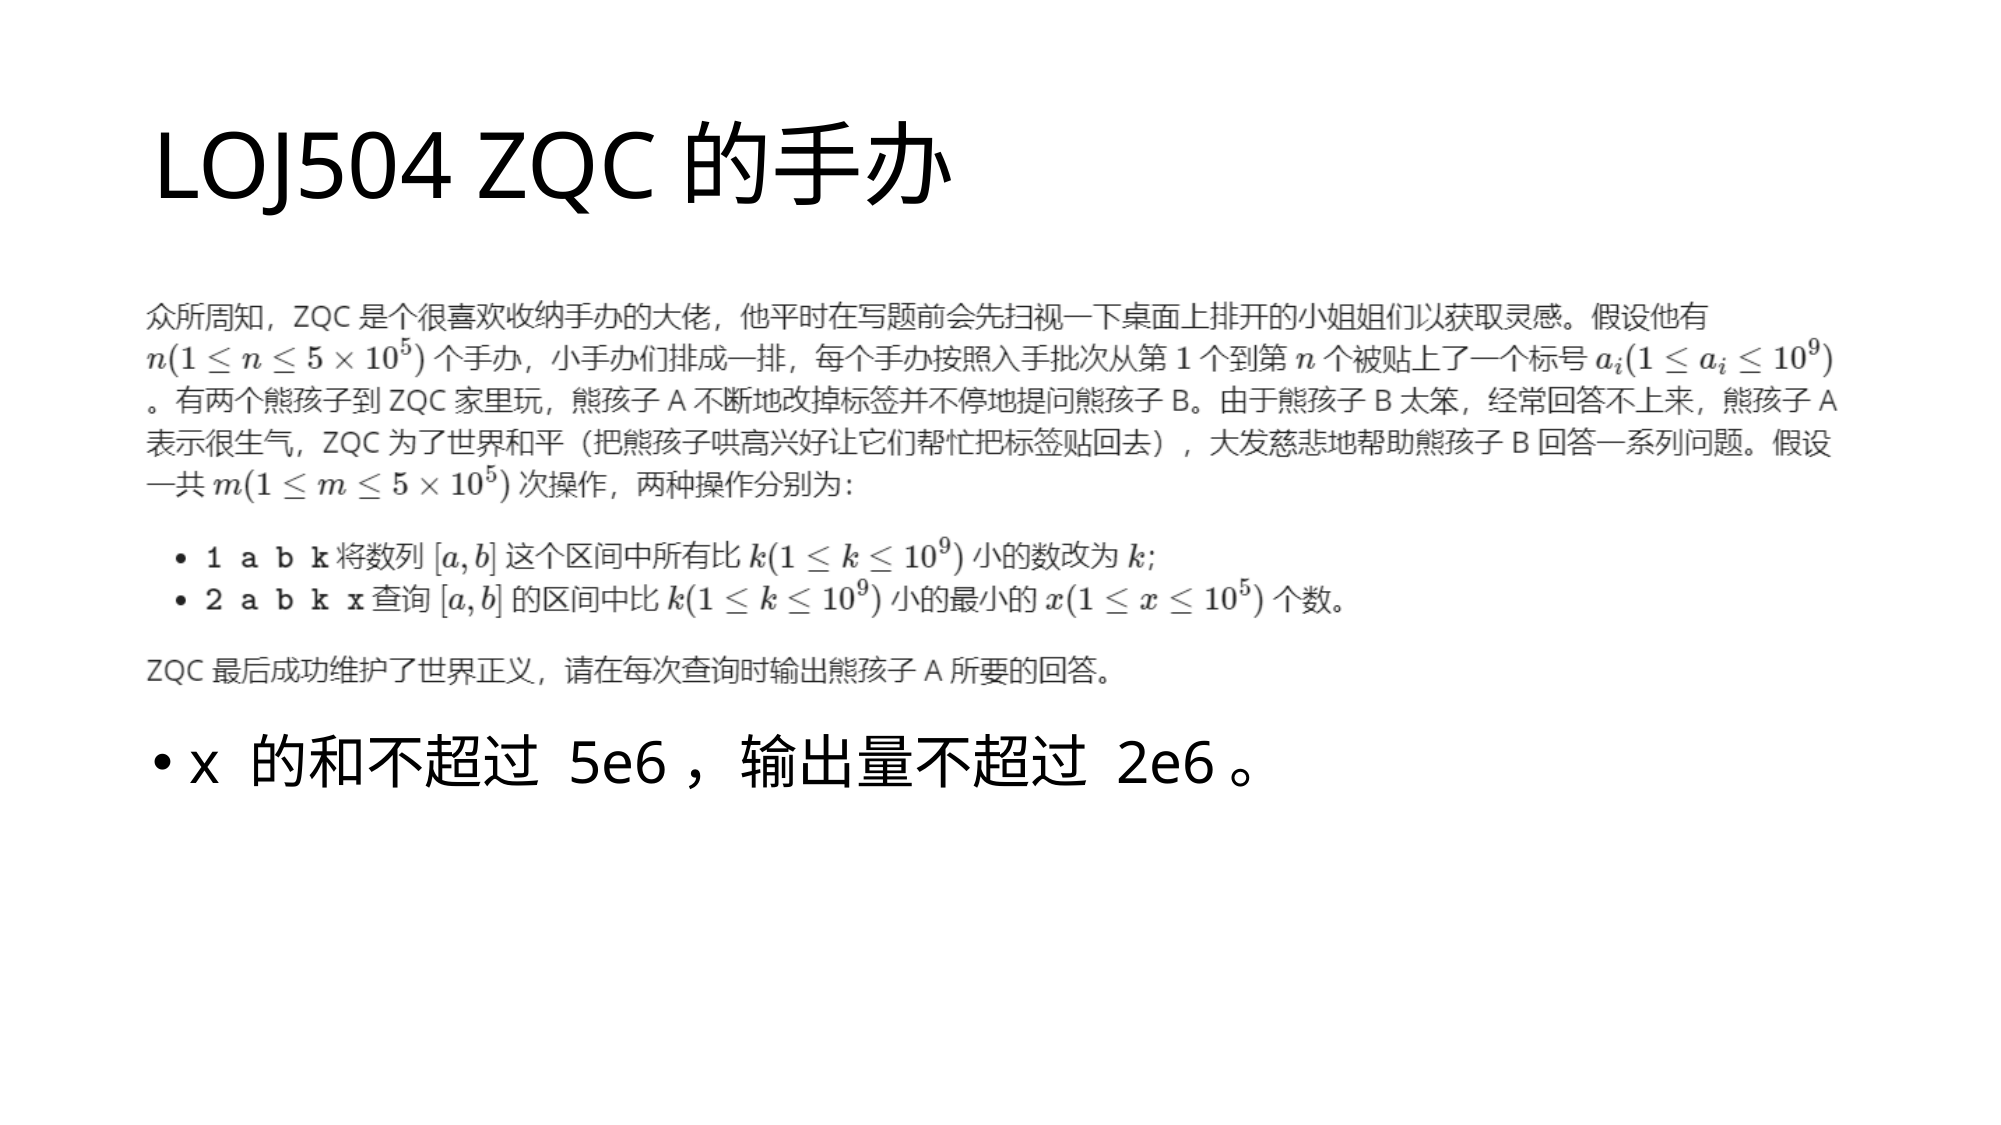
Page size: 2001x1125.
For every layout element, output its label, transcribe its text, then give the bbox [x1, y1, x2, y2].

title LOJ504 ZQC的手办 [137, 59, 1863, 278]
list x 的和不超过 5e6，输出量不超过 2e6。 [137, 702, 1863, 1014]
picture [137, 299, 1863, 702]
